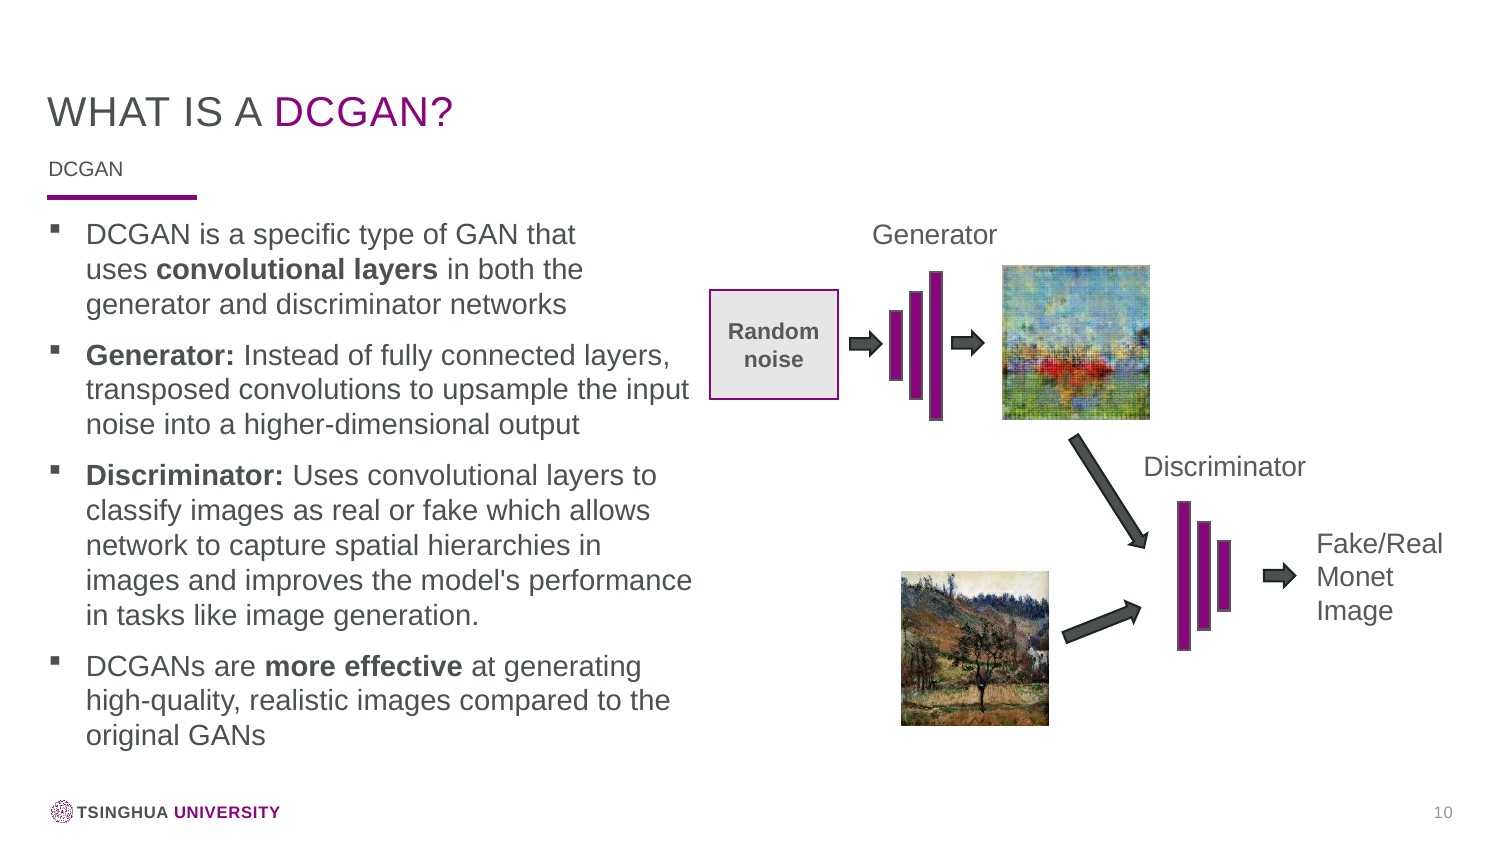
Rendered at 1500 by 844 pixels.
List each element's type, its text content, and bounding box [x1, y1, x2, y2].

picture [51, 800, 73, 823]
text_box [709, 209, 1479, 726]
list DCGAN is a specific type of GAN that uses convolutional layers in both the generator and discriminator networks Generator: Instead of fully connected layers, transposed convolutions to upsample the input noise into a higher-dimensional output Discriminator: Uses convolutional layers to classify images as real or fake which allows network to capture spatial hierarchies in images and improves the model's performance in tasks like image generation. DCGANs are more effective at generating high-quality, realistic images compared to the original GANs [48, 209, 696, 784]
list What is a DCGAN? [47, 38, 1453, 136]
list DCGAN [48, 156, 1453, 180]
